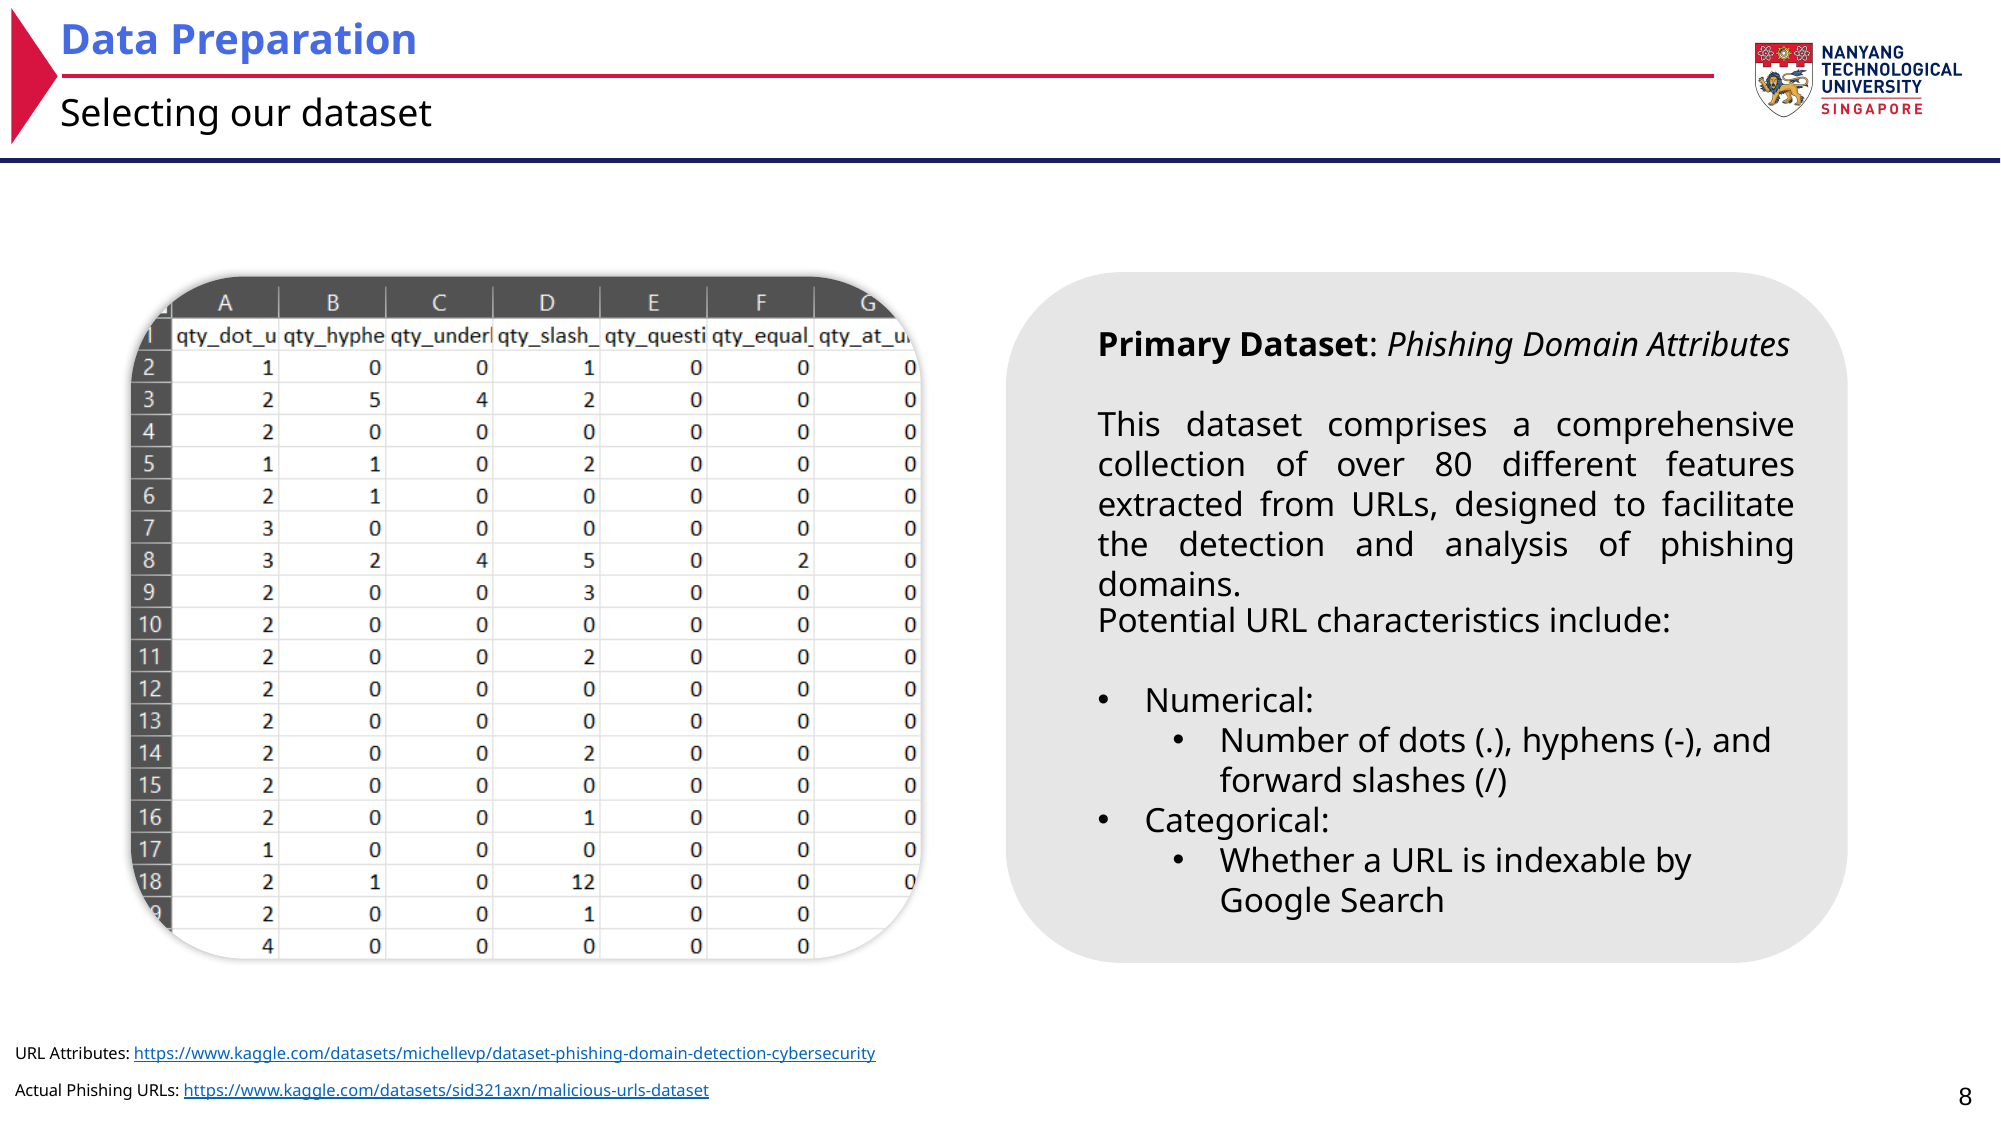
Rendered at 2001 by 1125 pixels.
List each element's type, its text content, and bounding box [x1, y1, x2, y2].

picture [130, 276, 922, 959]
text_box Potential URL characteristics include: Numerical: Number of dots (.), hyphens (-), and forward slashes (/) Categorical: Whether a URL is indexable by Google Search [1082, 591, 1812, 927]
list Data Preparation [45, 0, 1715, 95]
text_box Primary Dataset: Phishing Domain Attributes This dataset comprises a comprehensive collection of over 80 different features extracted from URLs, designed to facilitate the detection and analysis of phishing domains. [1082, 315, 1812, 591]
list URL Attributes: https://www.kaggle.com/datasets/michellevp/dataset-phishing-domain-detection-cybersecurity Actual Phishing URLs: https://www.kaggle.com/datasets/sid321axn/malicious-urls-dataset [0, 1036, 1155, 1108]
text_box [1004, 271, 1849, 964]
list Selecting our dataset [45, 60, 1798, 169]
picture [1724, 0, 1993, 170]
